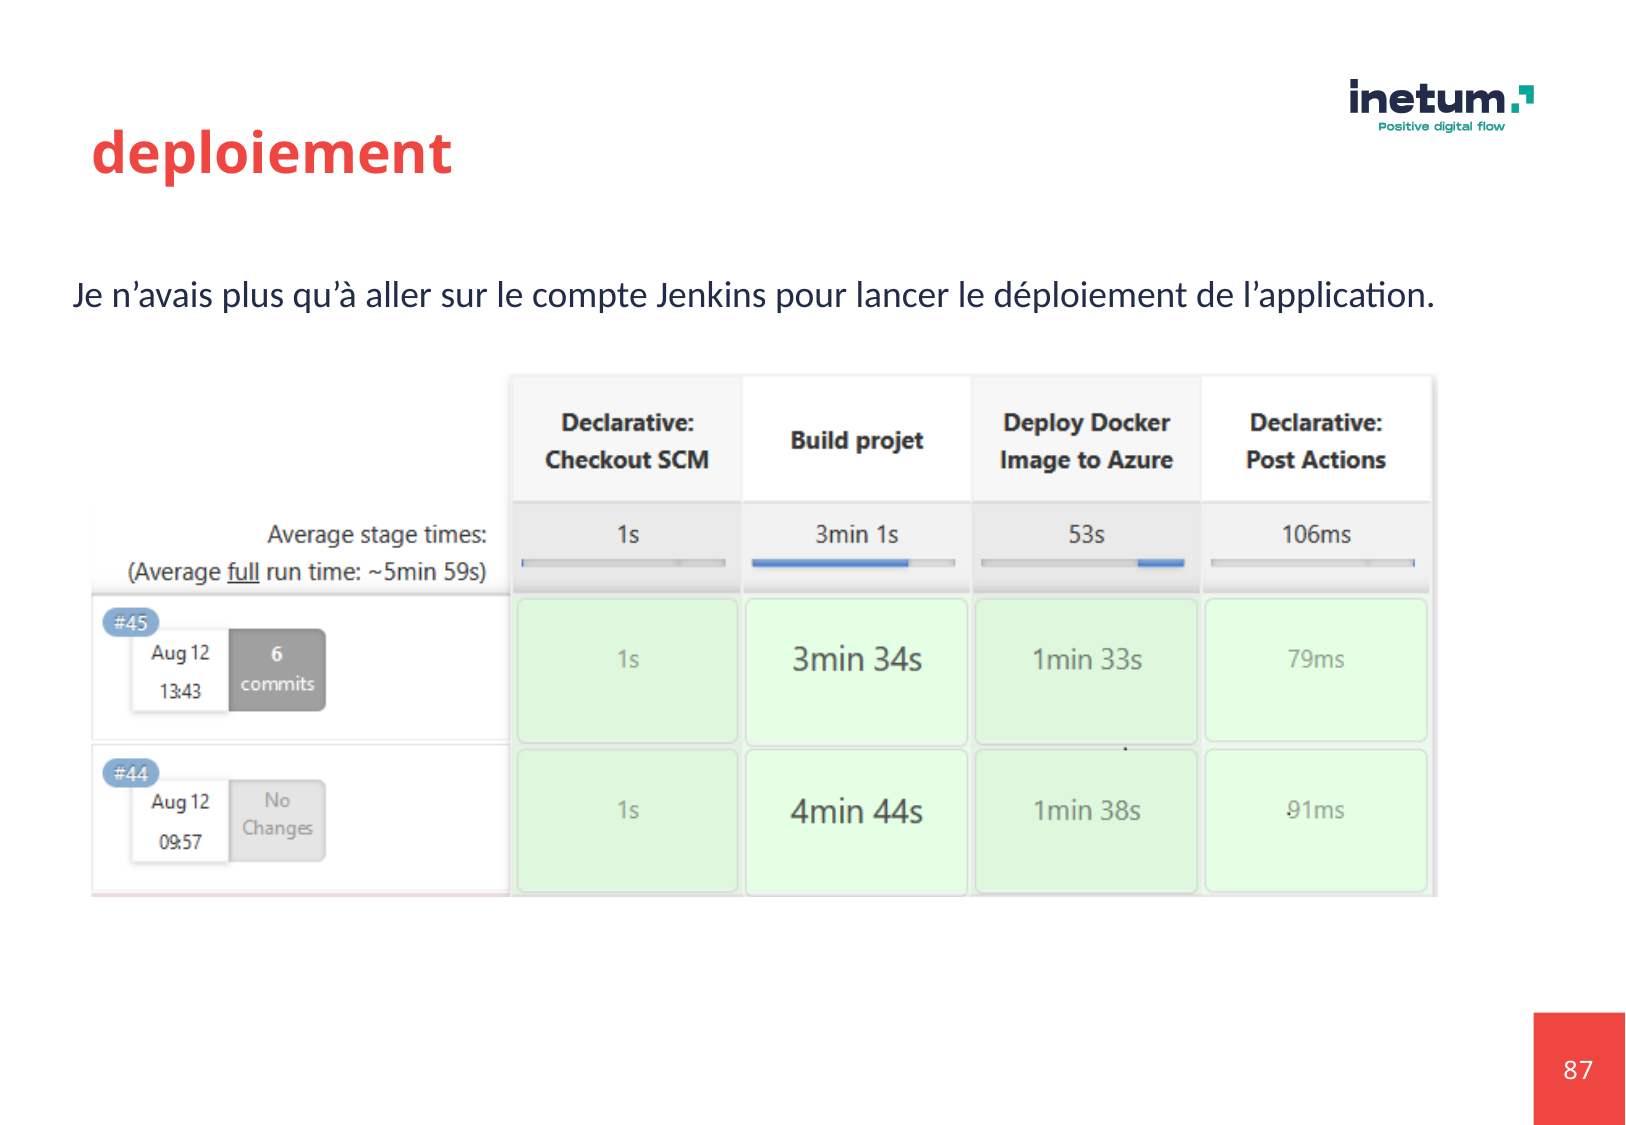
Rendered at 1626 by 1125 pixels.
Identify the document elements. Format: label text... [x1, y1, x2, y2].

picture [89, 373, 1439, 897]
picture [1350, 79, 1534, 133]
list Je n’avais plus qu’à aller sur le compte Jenkins pour lancer le déploiement de l’application. [72, 247, 1499, 313]
title deploiement [90, 114, 1331, 187]
